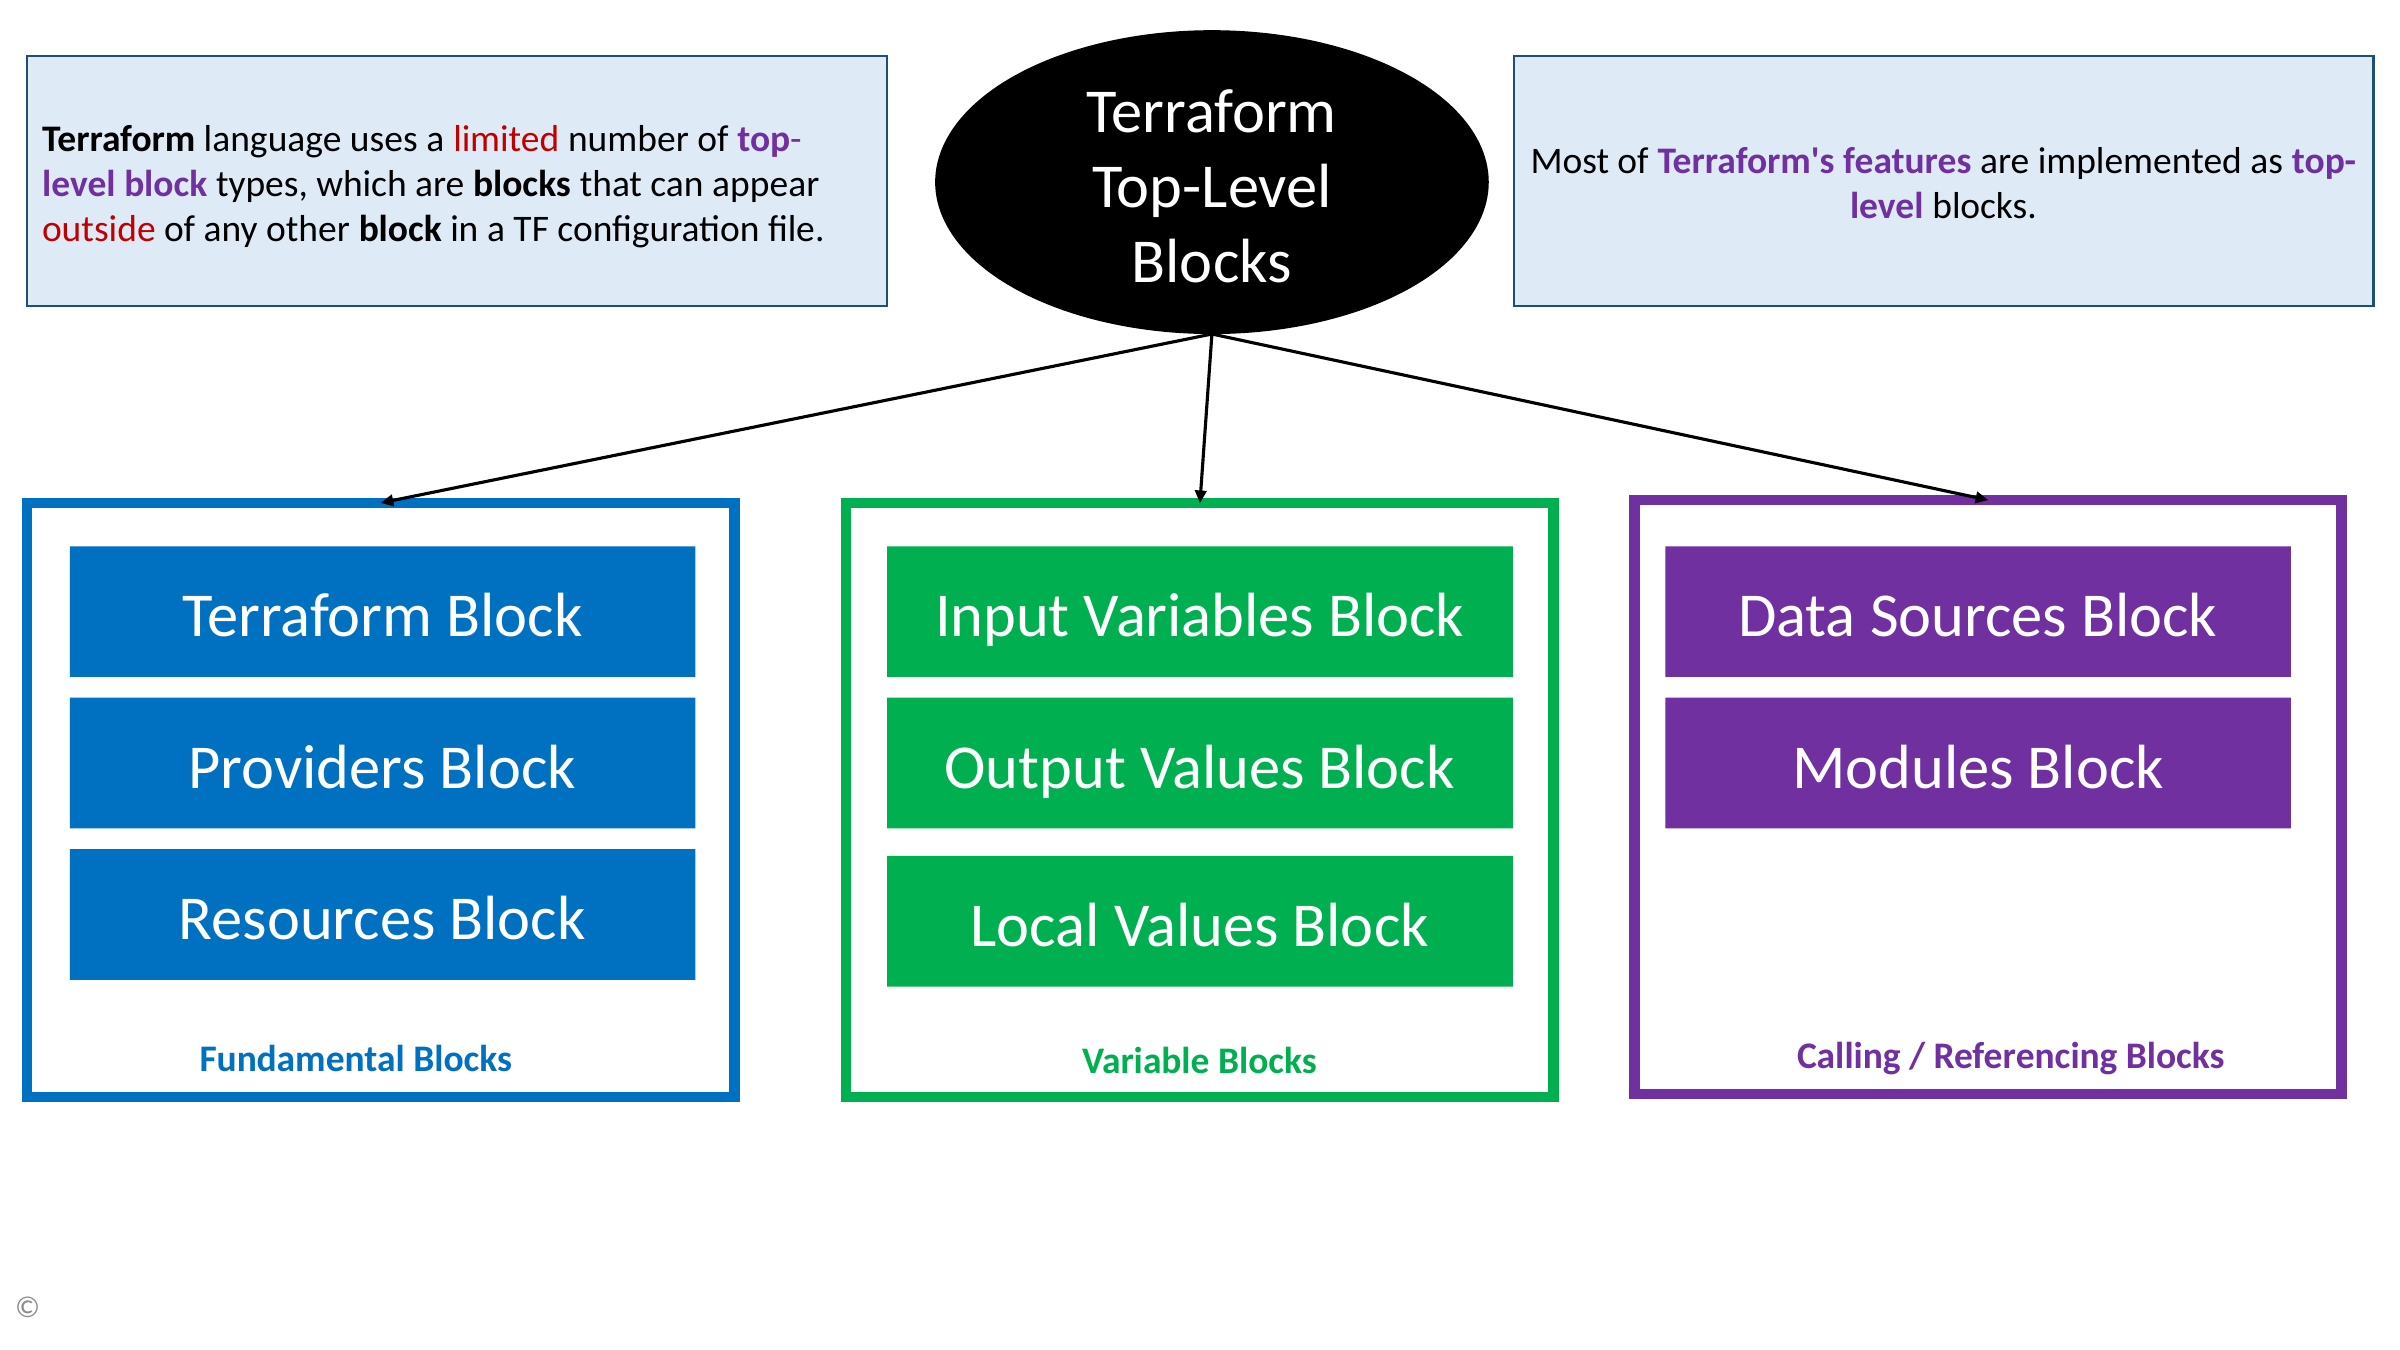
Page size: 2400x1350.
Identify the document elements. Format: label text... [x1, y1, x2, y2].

text_box Variable Blocks [1067, 1029, 1333, 1089]
text_box Terraform language uses a limited number of top-level block types, which are blocks that can appear outside of any other block in a TF configuration file. [26, 55, 888, 307]
text_box Terraform Top-Level Blocks [934, 29, 1490, 333]
text_box Most of Terraform's features are implemented as top-level blocks. [1513, 55, 2375, 307]
text_box [1633, 499, 2343, 1095]
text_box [1199, 333, 1212, 503]
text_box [1211, 333, 1989, 500]
text_box [26, 502, 736, 1098]
text_box [845, 502, 1555, 1098]
text_box Fundamental Blocks [184, 1026, 528, 1087]
text_box Calling / Referencing Blocks [1782, 1023, 2241, 1084]
footer © [0, 1269, 810, 1342]
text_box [380, 333, 1199, 503]
